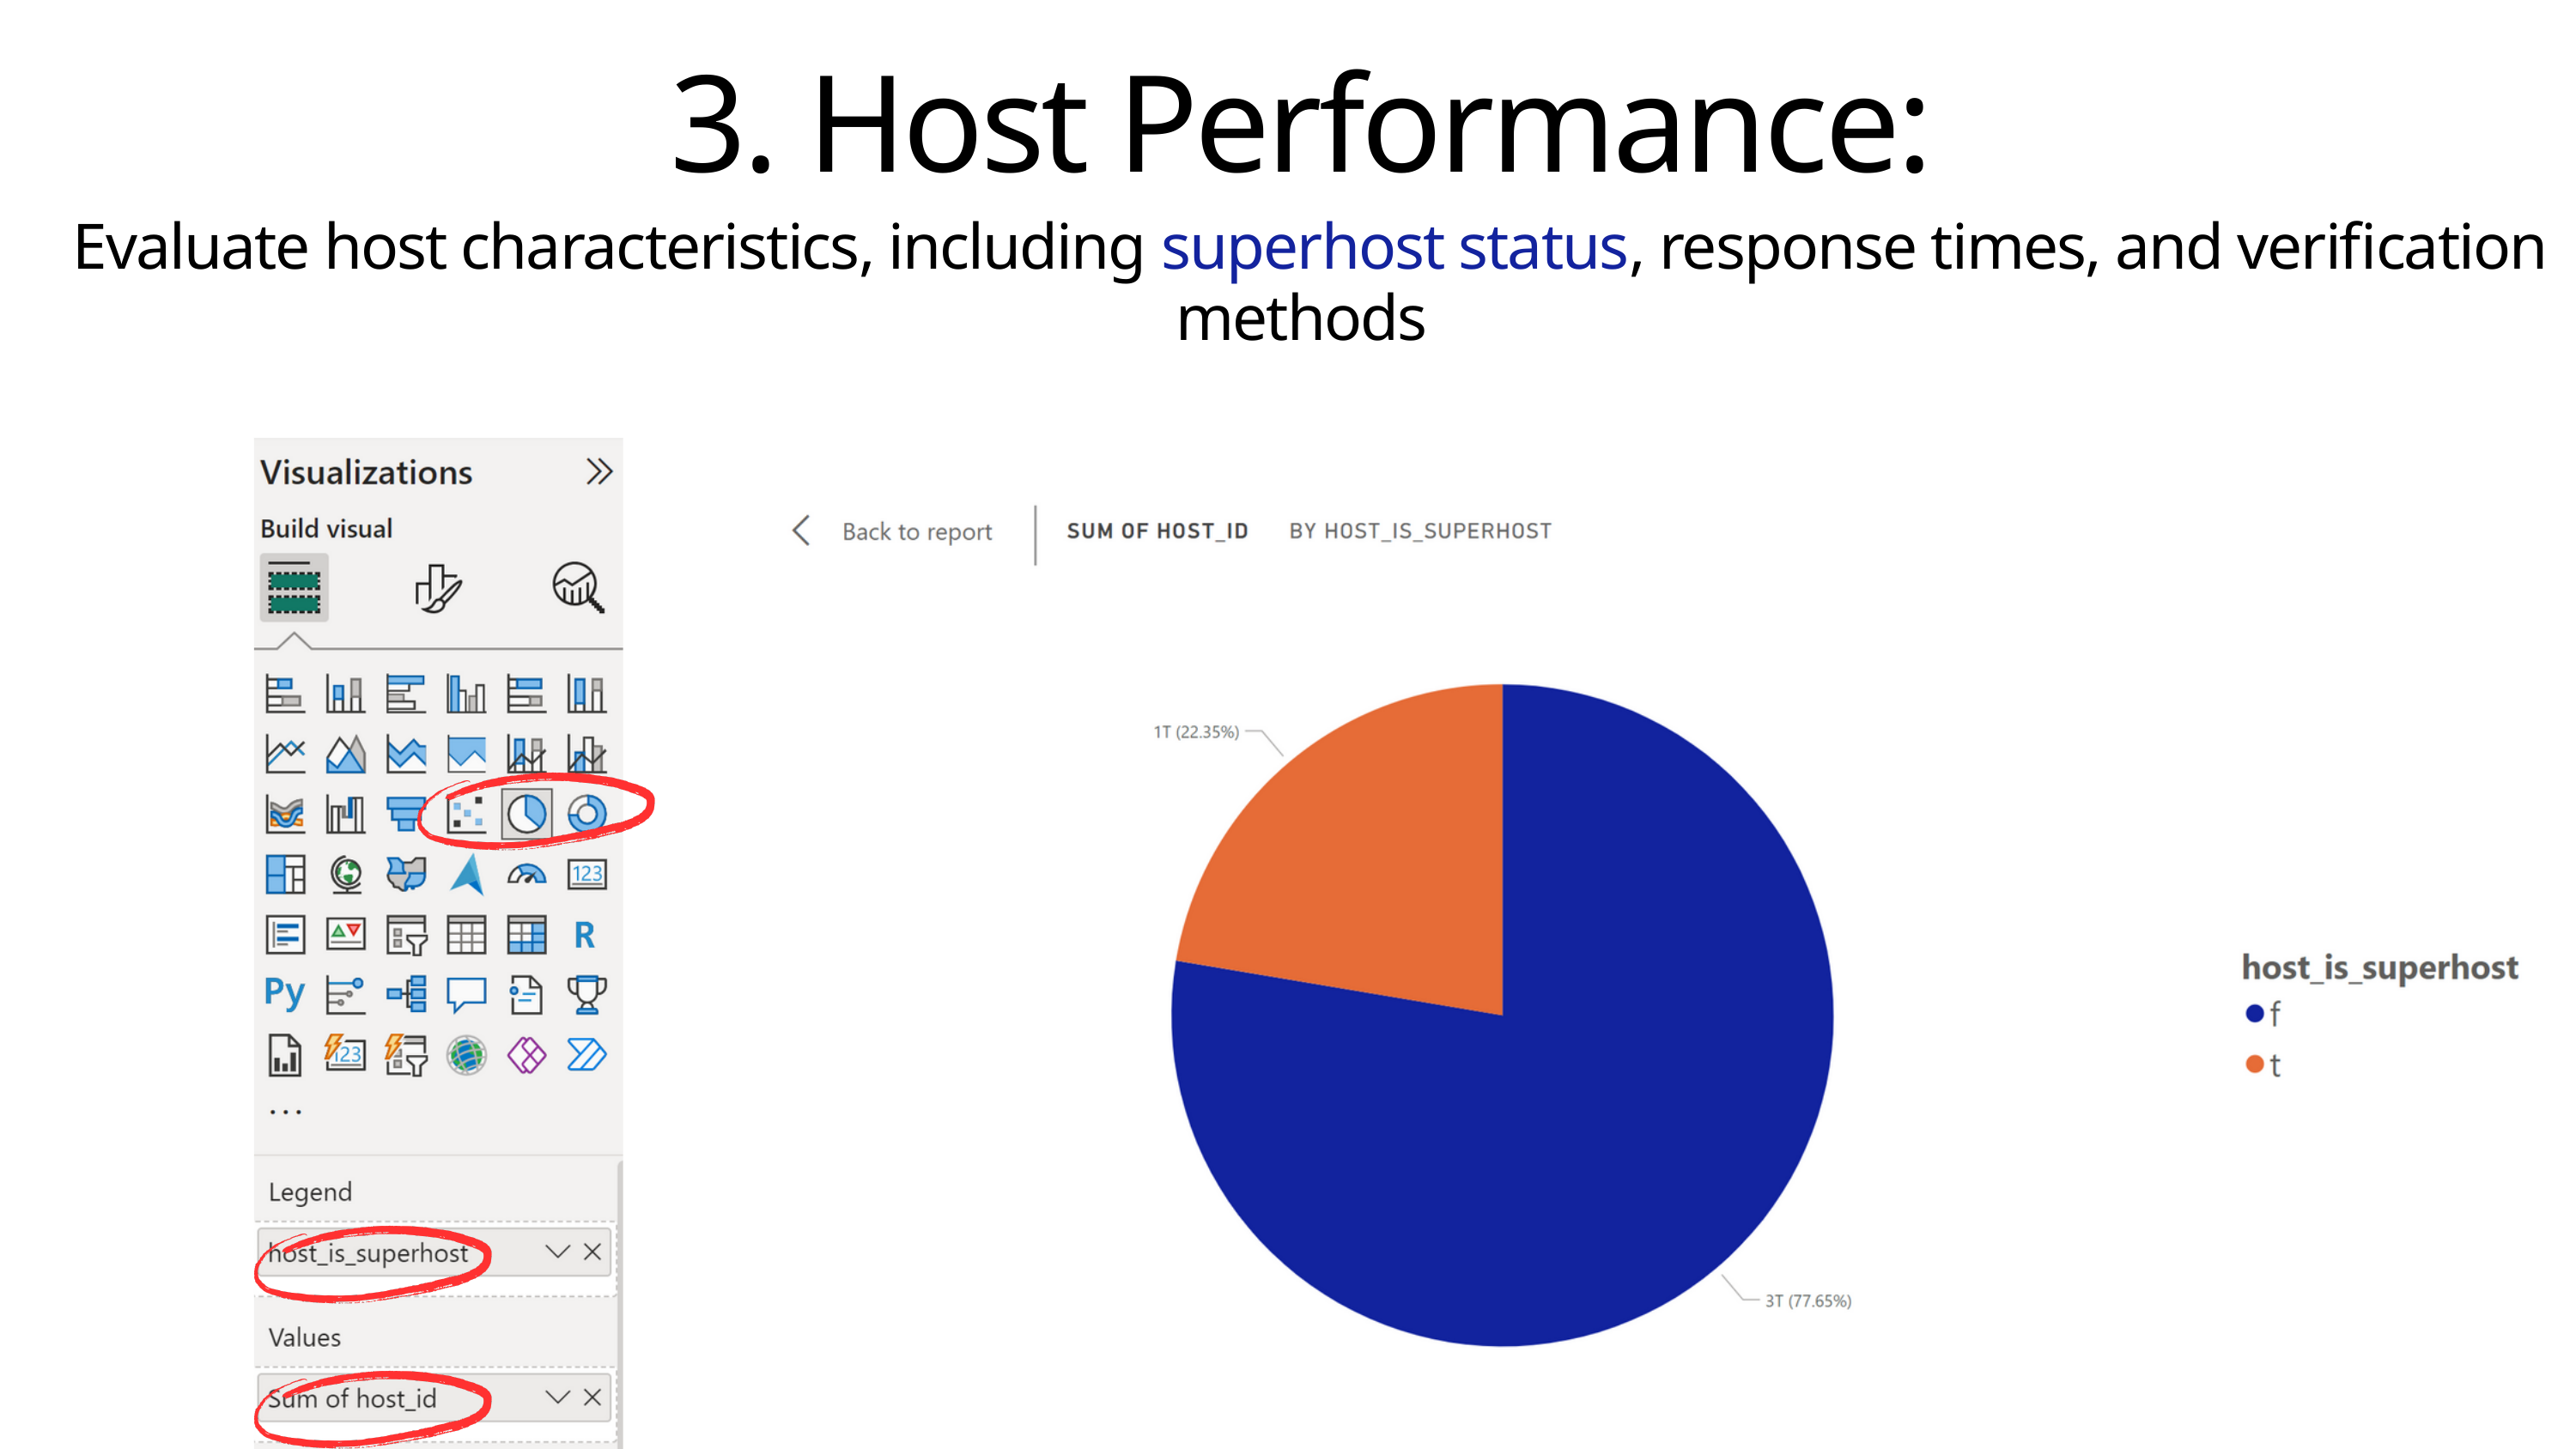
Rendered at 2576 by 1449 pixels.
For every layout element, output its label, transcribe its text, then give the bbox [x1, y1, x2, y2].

text_box [253, 1225, 492, 1304]
text_box [416, 772, 655, 851]
text_box [778, 498, 2543, 1410]
text_box Evaluate host characteristics, including superhost status, response times, and verification methods [27, 211, 2576, 353]
text_box [253, 438, 623, 1449]
text_box 3. Host Performance: [615, 47, 1989, 199]
text_box [253, 1370, 492, 1449]
